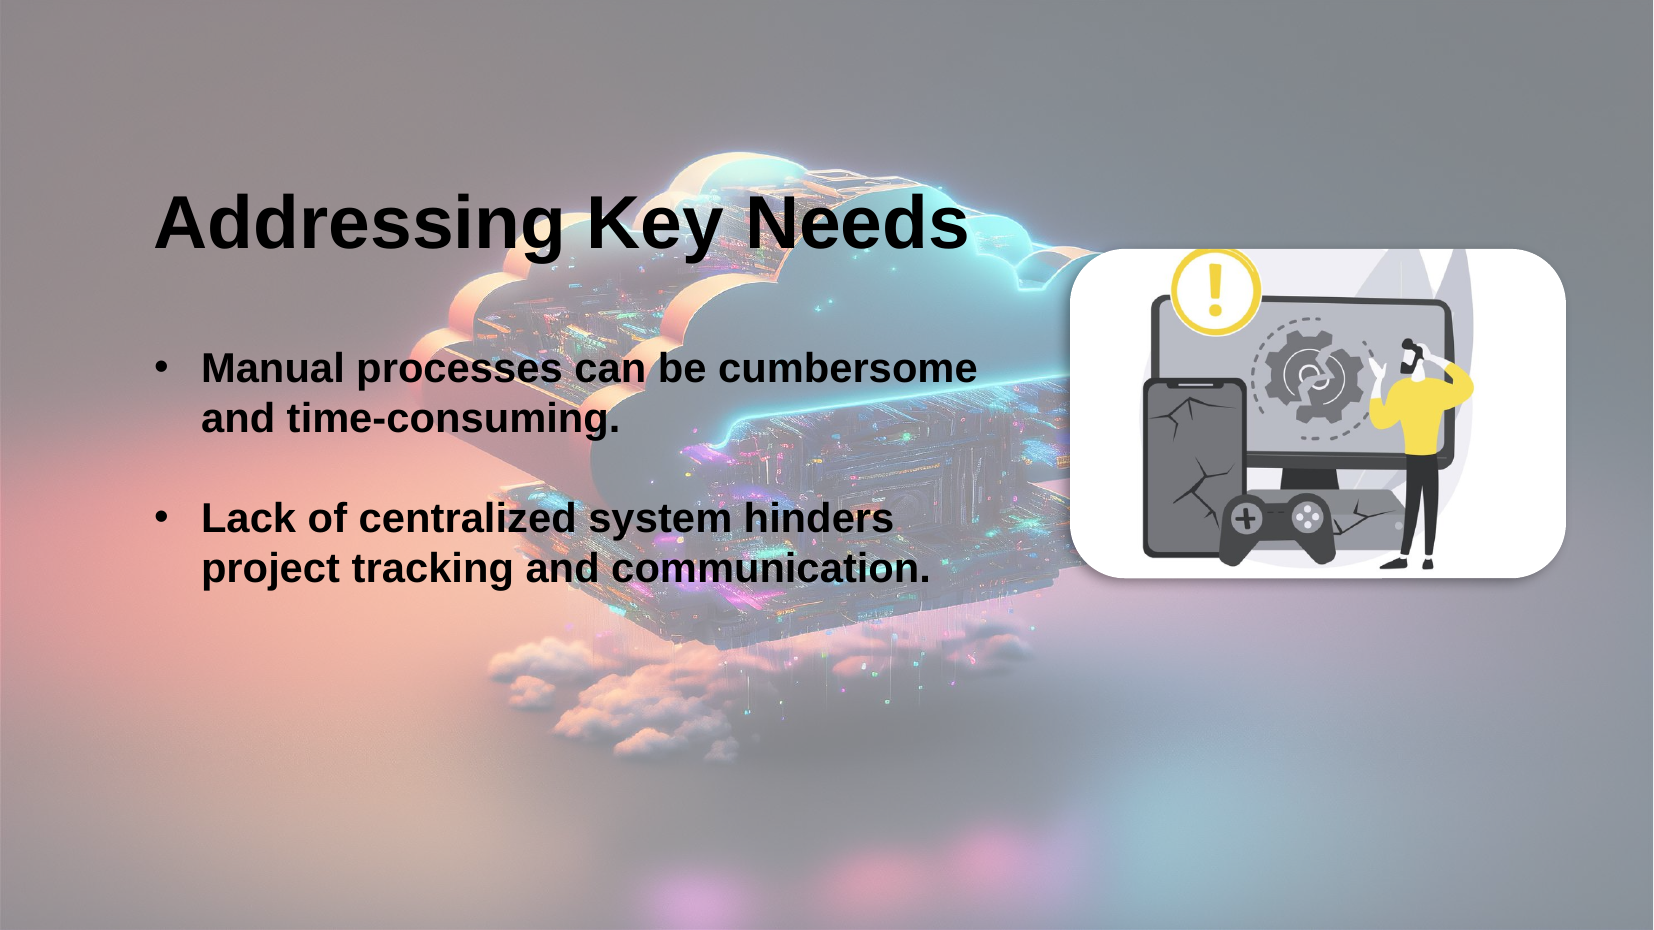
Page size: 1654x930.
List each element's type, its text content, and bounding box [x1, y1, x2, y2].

text_box Addressing Key Needs [139, 166, 1011, 333]
text_box Manual processes can be cumbersome and time-consuming. Lack of centralized system hinders project tracking and communication. [139, 333, 1010, 599]
picture [1069, 248, 1566, 579]
